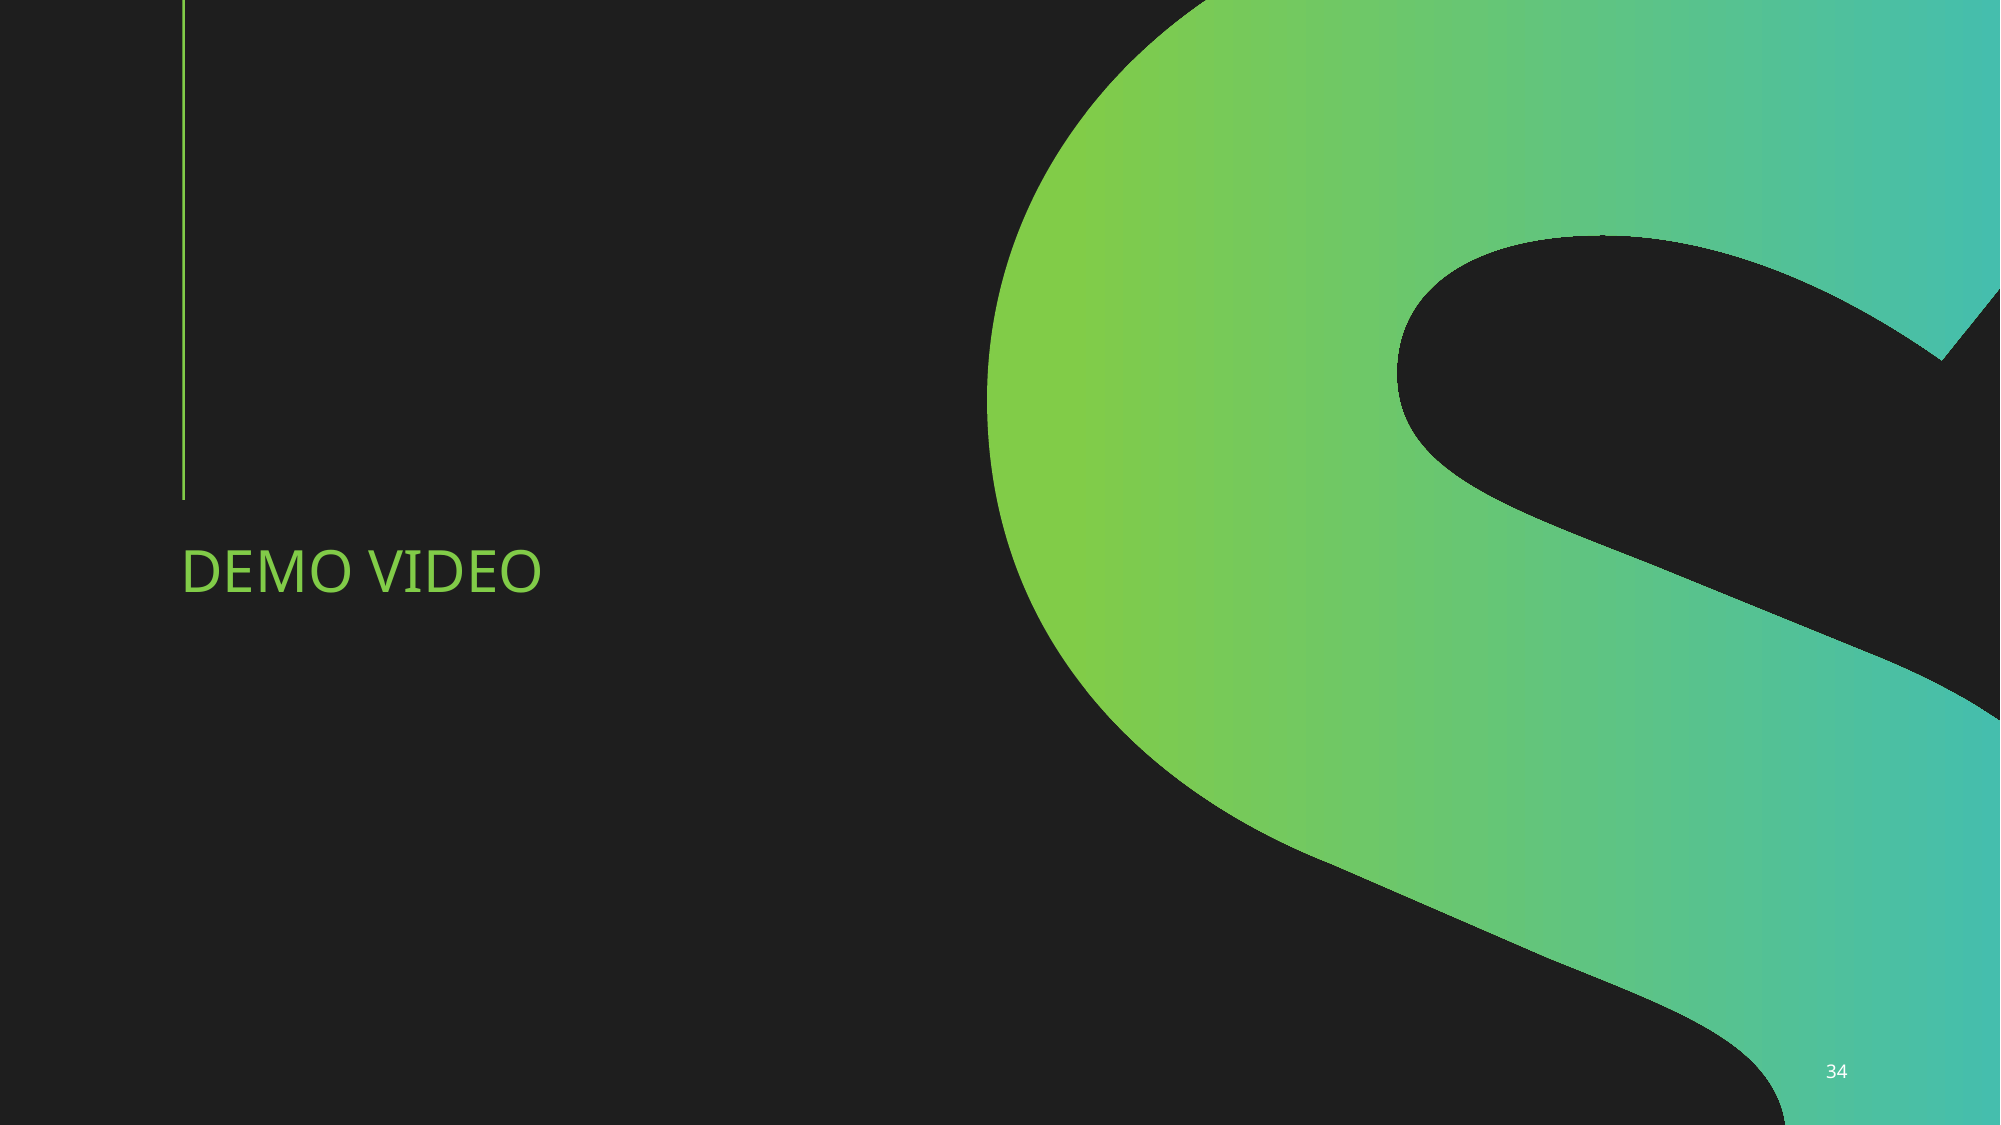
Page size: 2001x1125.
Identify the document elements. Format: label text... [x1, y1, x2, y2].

slide_number 34 [1412, 1042, 1863, 1103]
title DEMO VIDEO [180, 534, 870, 657]
